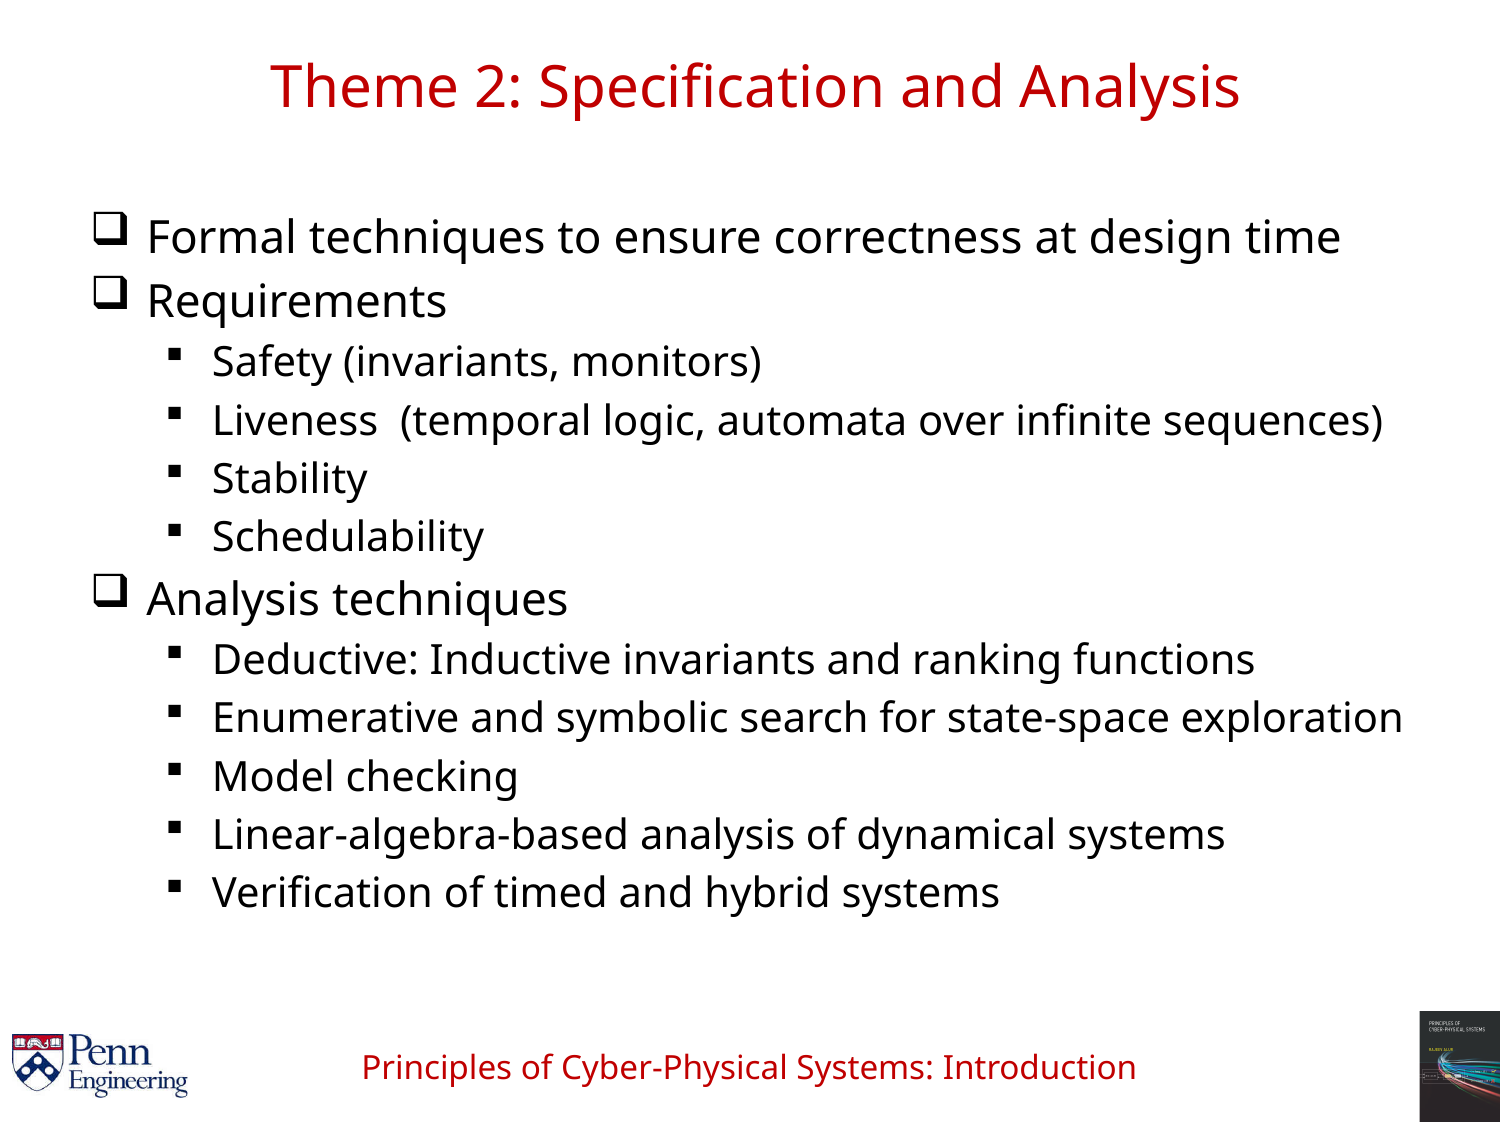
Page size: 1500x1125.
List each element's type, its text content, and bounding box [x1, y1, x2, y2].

list Formal techniques to ensure correctness at design time Requirements Safety (invariants, monitors) Liveness (temporal logic, automata over infinite sequences) Stability Schedulability Analysis techniques Deductive: Inductive invariants and ranking functions Enumerative and symbolic search for state-space exploration Model checking Linear-algebra-based analysis of dynamical systems Verification of timed and hybrid systems [75, 200, 1438, 1005]
title Theme 2: Specification and Analysis [112, 24, 1400, 143]
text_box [0, 1007, 1500, 1125]
